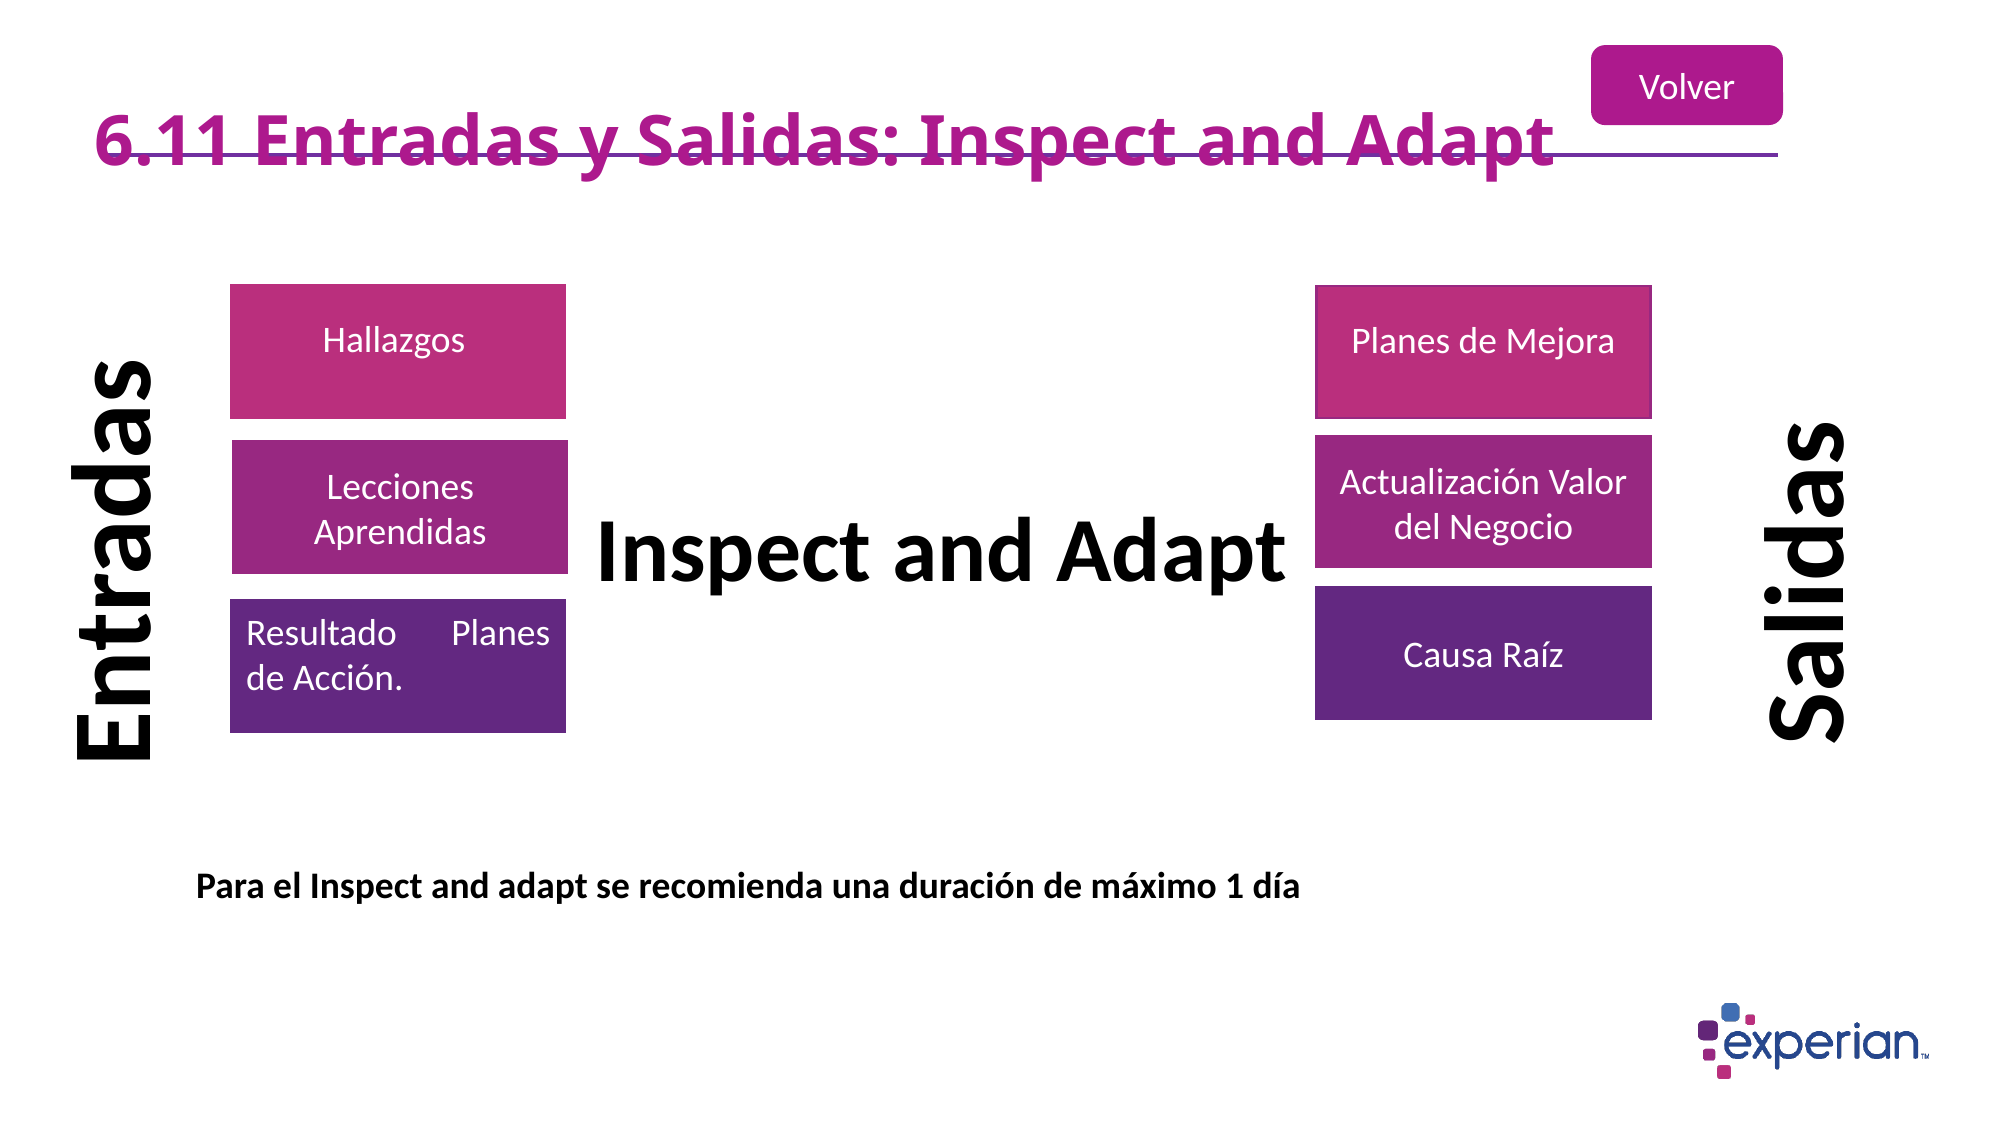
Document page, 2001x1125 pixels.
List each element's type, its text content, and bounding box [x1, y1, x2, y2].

text_box Planes de Mejora [1315, 285, 1652, 419]
text_box Inspect and Adapt [580, 481, 1303, 607]
text_box Volver [1591, 45, 1784, 126]
text_box Entradas [30, 343, 181, 782]
text_box Lecciones Aprendidas [232, 440, 568, 574]
text_box Resultado Planes de Acción. [230, 599, 566, 733]
text_box Salidas [1724, 405, 1874, 761]
text_box Actualización Valor del Negocio [1315, 435, 1652, 568]
text_box Para el Inspect and adapt se recomienda una duración de máximo 1 día [181, 854, 1317, 914]
text_box 6.11 Entradas y Salidas: Inspect and Adapt [79, 97, 1629, 190]
text_box Causa Raíz [1315, 586, 1652, 720]
picture [1698, 1003, 1929, 1079]
text_box Hallazgos [230, 284, 566, 419]
